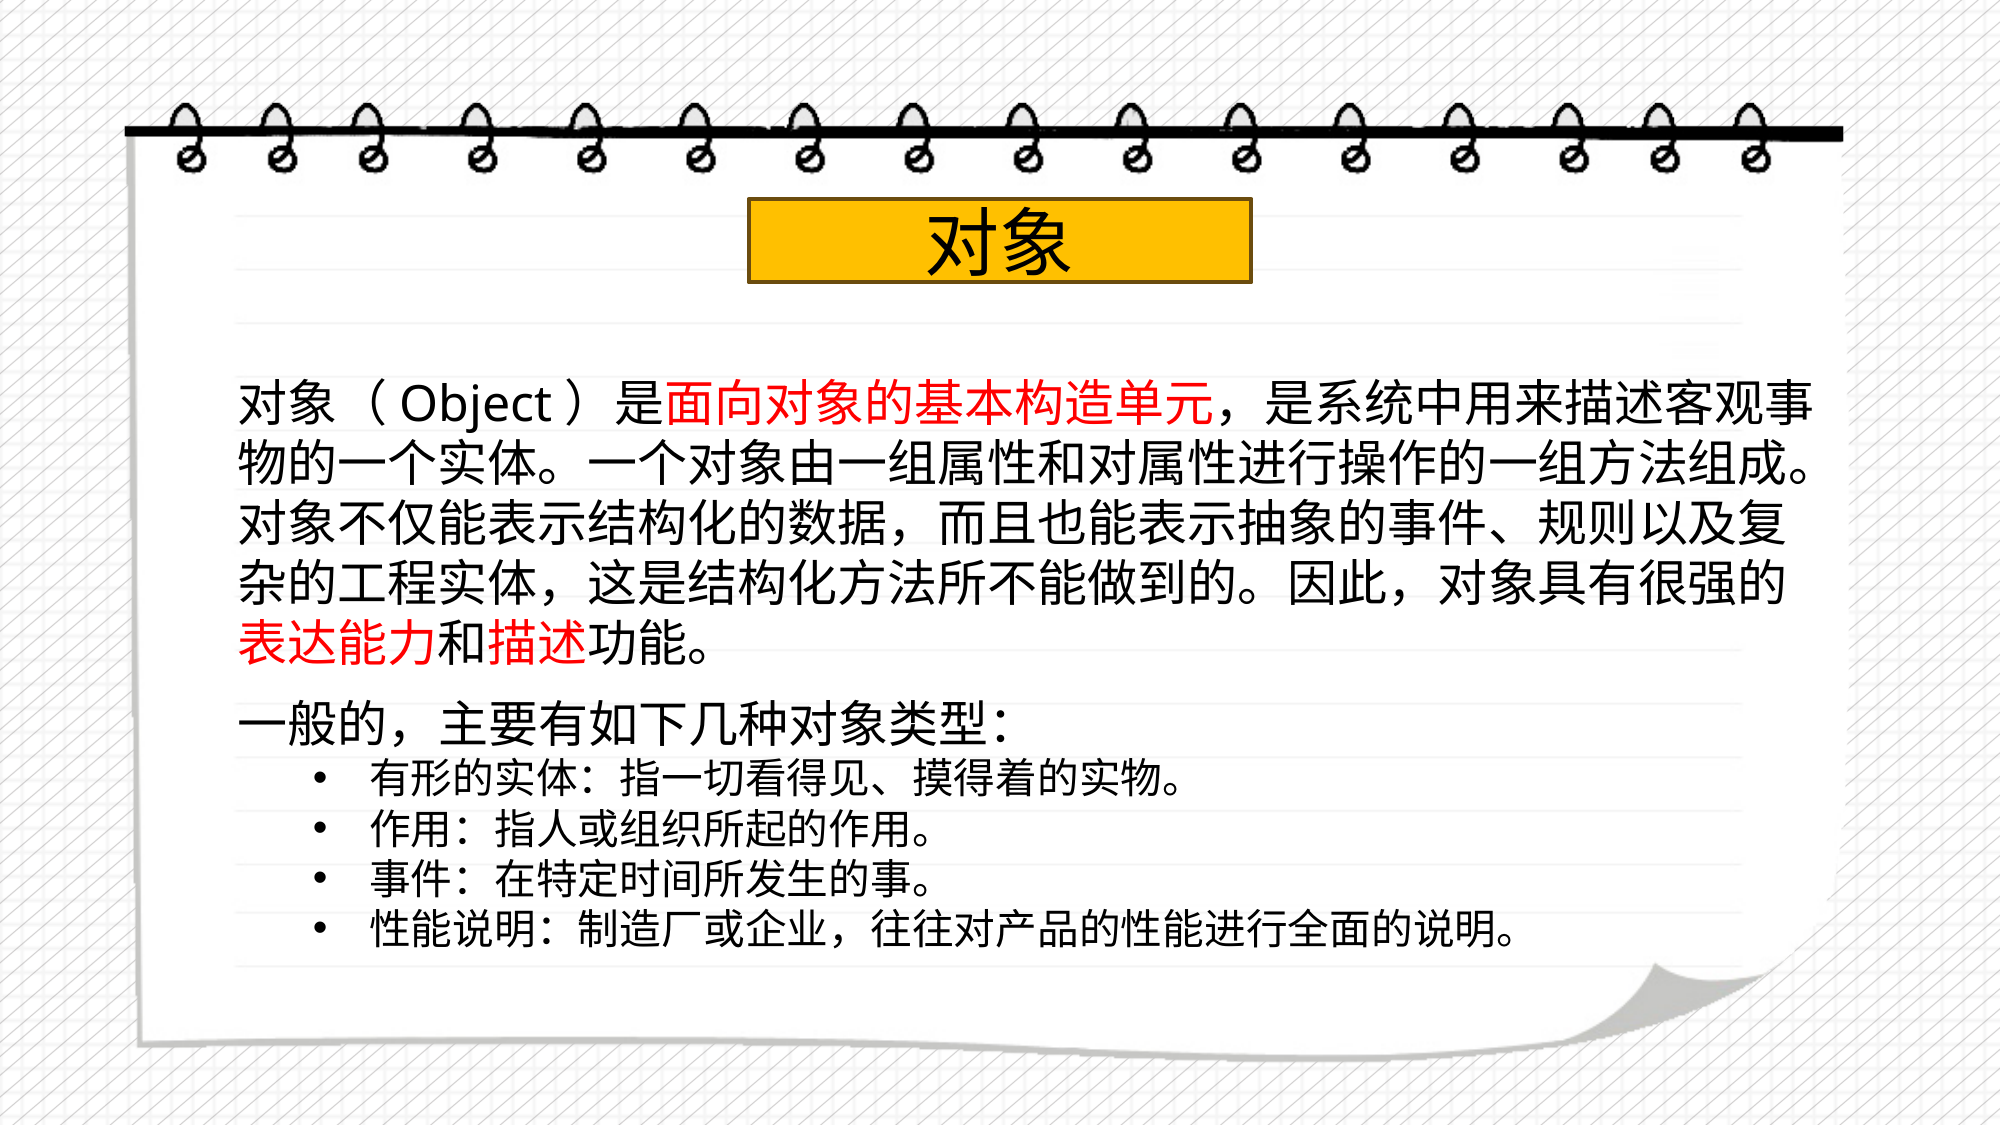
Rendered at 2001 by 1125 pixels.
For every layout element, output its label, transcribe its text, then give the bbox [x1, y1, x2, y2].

text_box 对象 [748, 199, 1252, 283]
text_box 一般的，主要有如下几种对象类型： 有形的实体：指一切看得见、摸得着的实物。 作用：指人或组织所起的作用。 事件：在特定时间所发生的事。 性能说明：制造厂或企业，往往对产品的性能进行全面的说明。 [223, 684, 1527, 960]
picture [0, 0, 2000, 1125]
text_box 对象（Object）是面向对象的基本构造单元，是系统中用来描述客观事物的一个实体。一个对象由一组属性和对属性进行操作的一组方法组成。对象不仅能表示结构化的数据，而且也能表示抽象的事件、规则以及复杂的工程实体，这是结构化方法所不能做到的。因此，对象具有很强的表达能力和描述功能。 [223, 363, 1839, 679]
